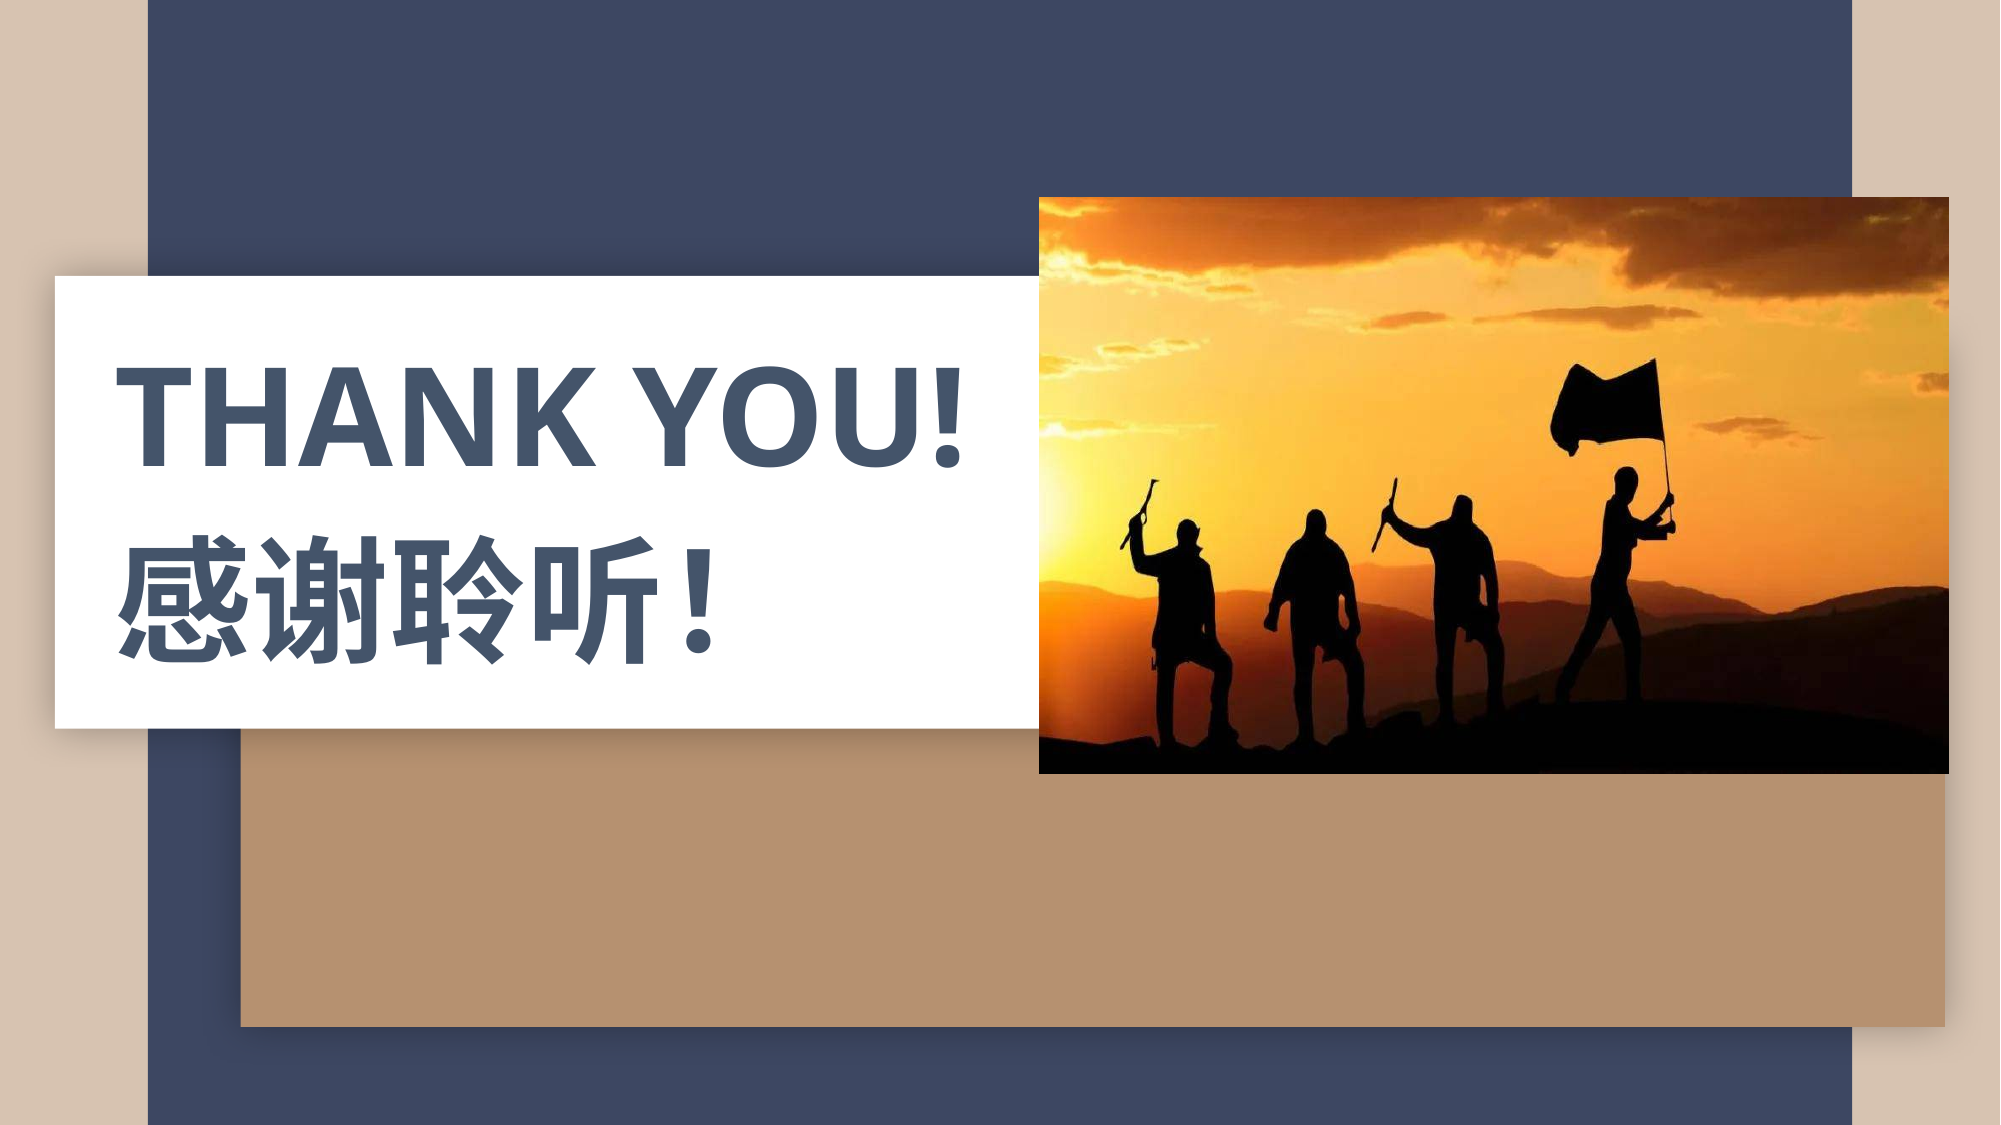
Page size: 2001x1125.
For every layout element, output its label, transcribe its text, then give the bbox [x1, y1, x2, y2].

list THANK YOU! 感谢聆听！ [99, 321, 1039, 686]
picture [1039, 197, 1949, 774]
